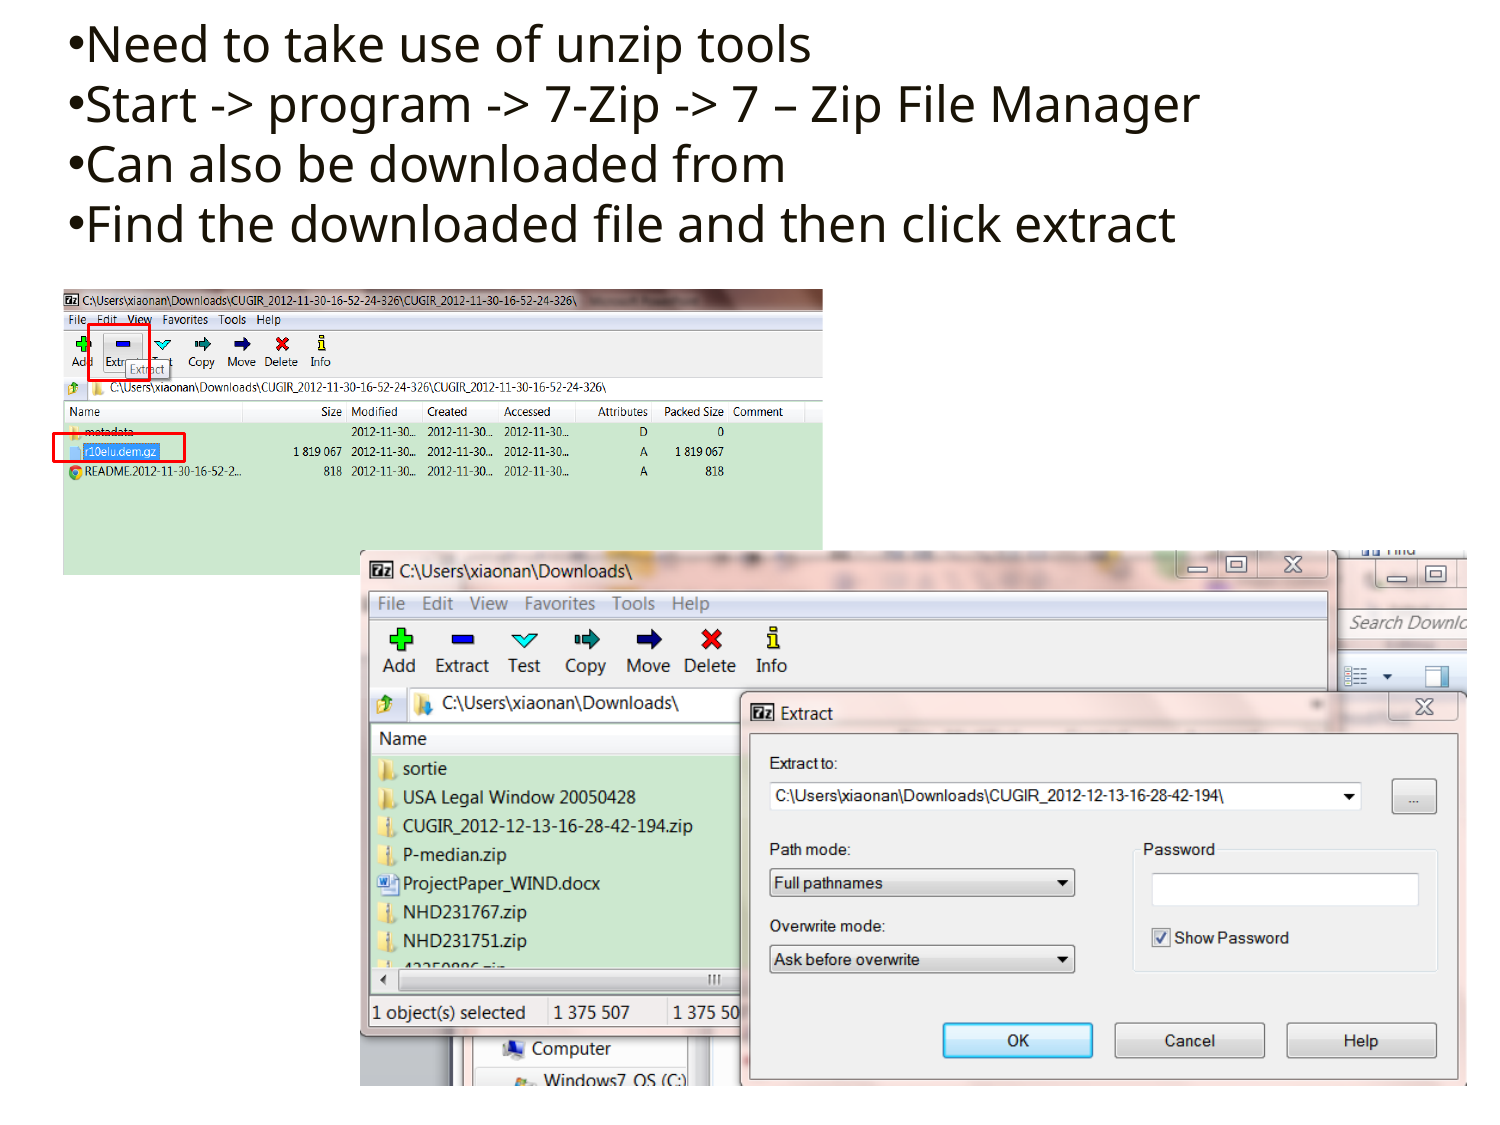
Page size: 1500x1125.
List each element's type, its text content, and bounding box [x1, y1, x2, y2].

text_box Need to take use of unzip tools Start -> program -> 7-Zip -> 7 – Zip File Manager Can also be downloaded from Find the downloaded file and then click extract [53, 4, 1400, 305]
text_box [52, 288, 823, 575]
picture [359, 550, 1468, 1086]
